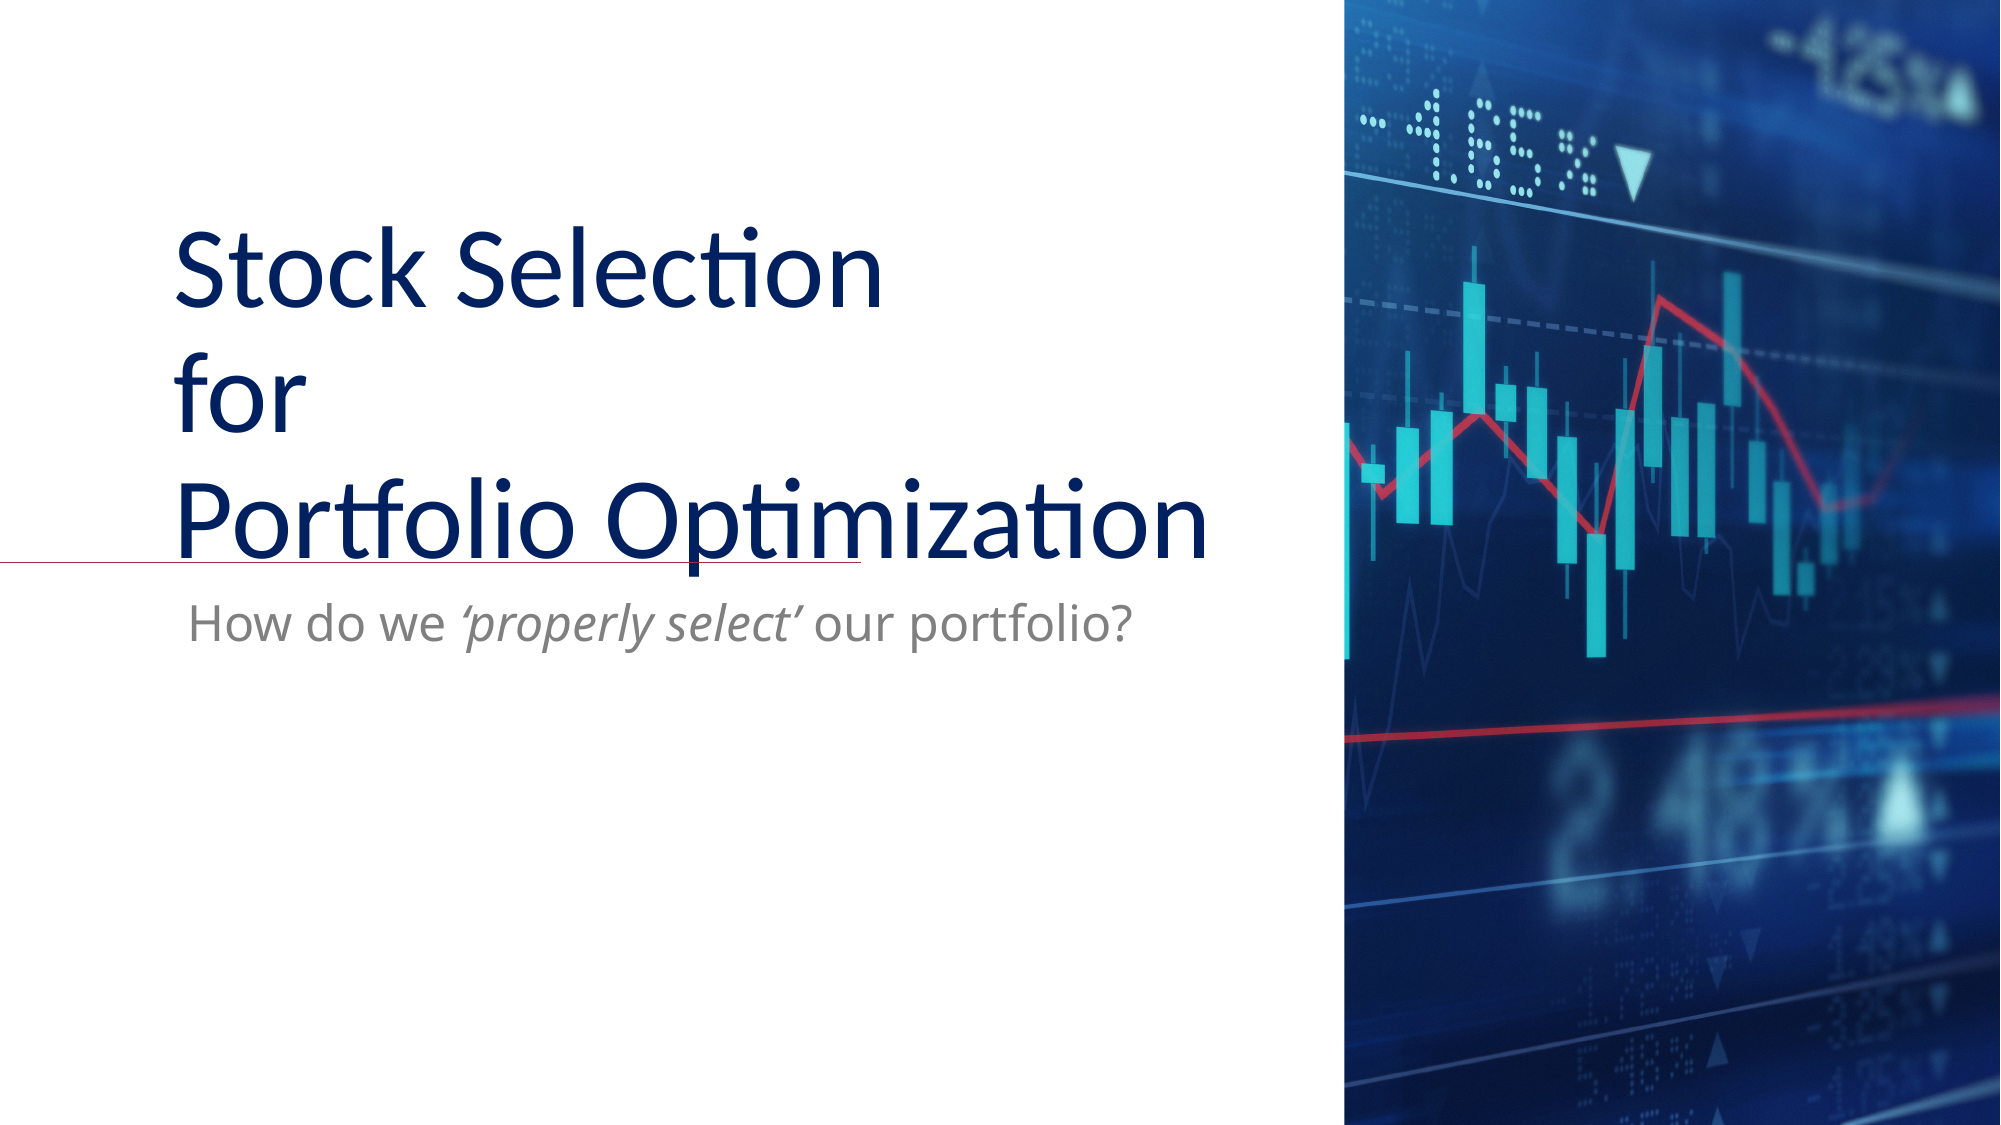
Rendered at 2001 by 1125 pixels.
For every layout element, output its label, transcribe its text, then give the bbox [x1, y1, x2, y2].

title Stock Selection for Portfolio Optimization [158, 199, 1344, 591]
subtitle How do we ‘properly select’ our portfolio? [172, 590, 1344, 863]
picture [1344, 0, 2000, 1125]
